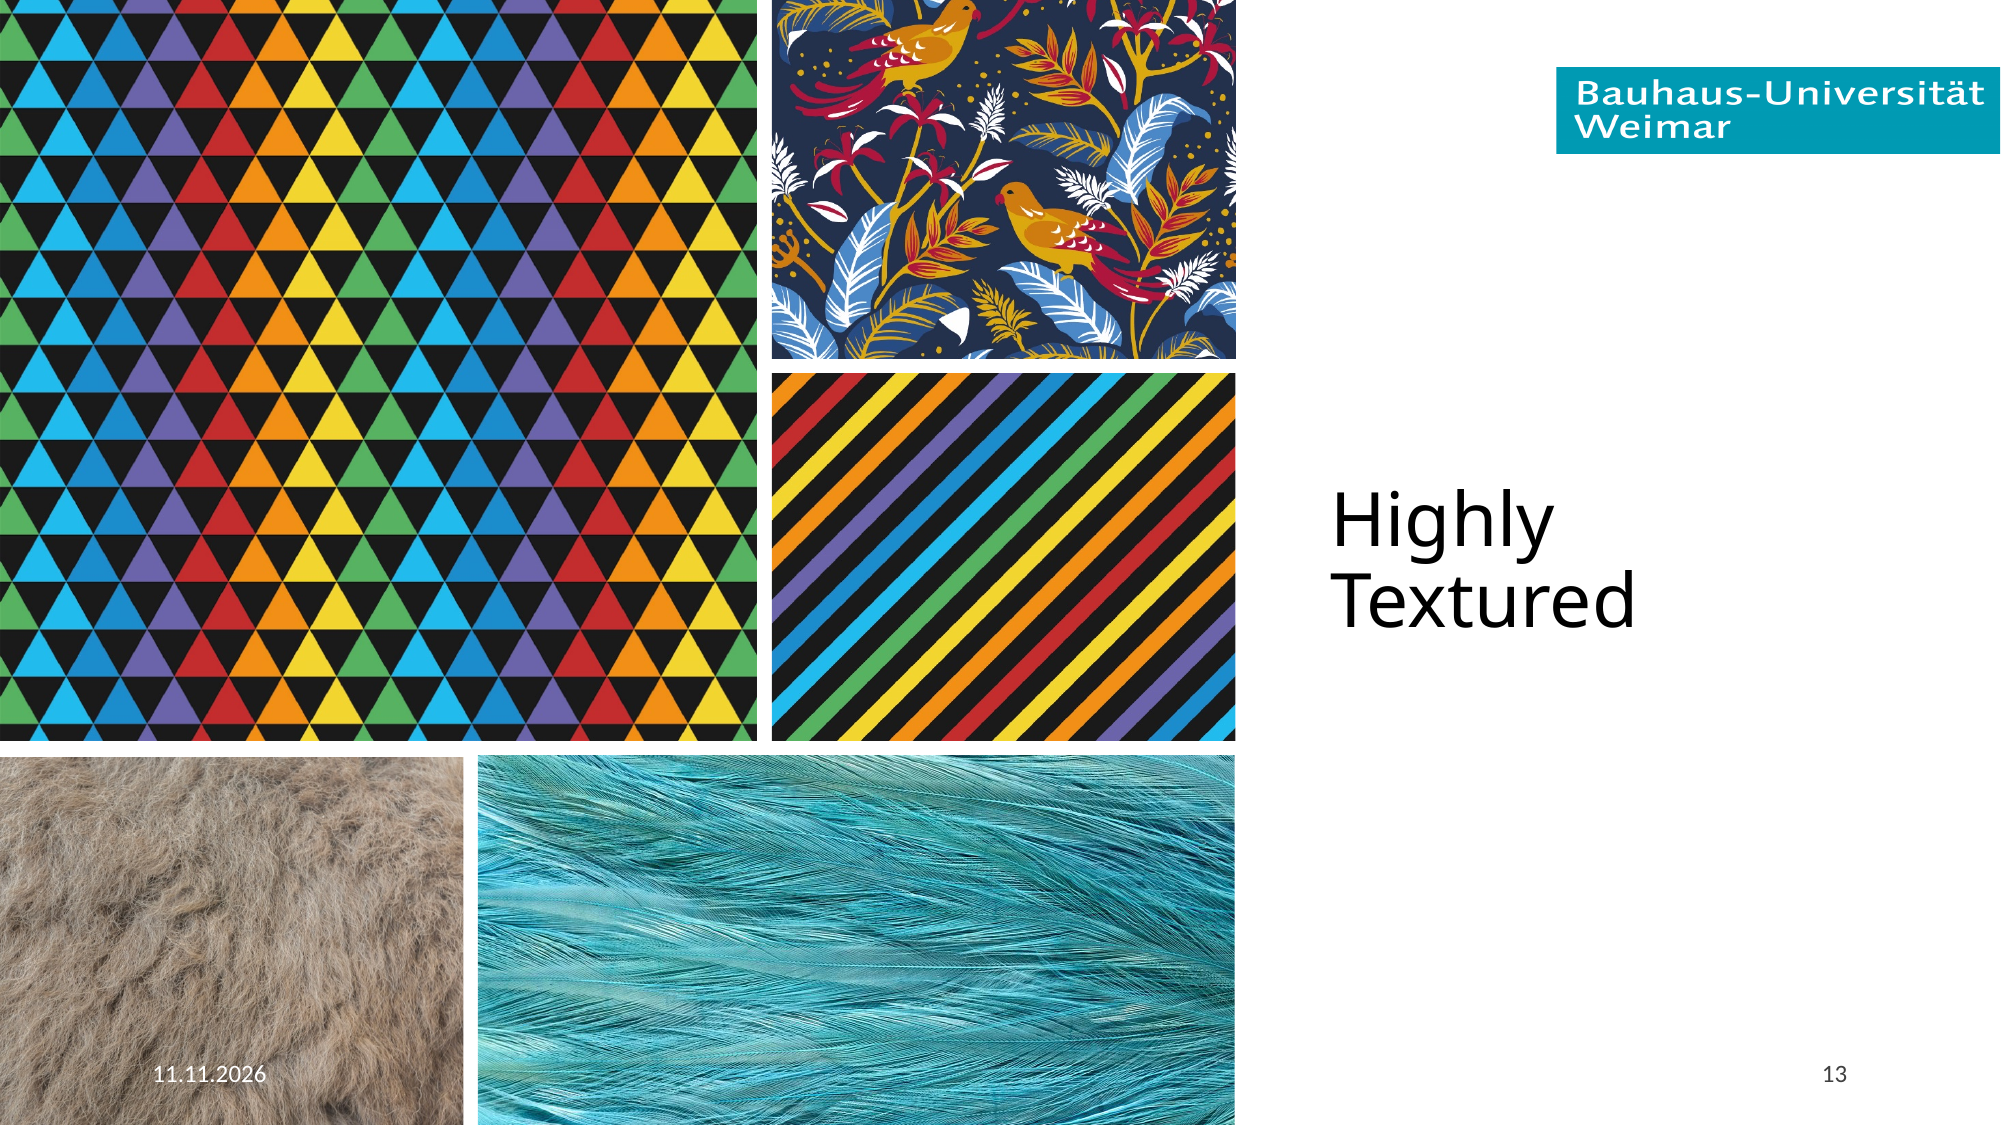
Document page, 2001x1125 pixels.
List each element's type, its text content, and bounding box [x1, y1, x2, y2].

picture [1556, 67, 2001, 154]
slide_number 13 [1412, 1042, 1863, 1103]
picture [0, 0, 757, 741]
picture [771, 0, 1236, 359]
picture [477, 755, 1235, 1125]
title Highly Textured [1315, 426, 1863, 699]
picture [0, 757, 464, 1125]
picture [771, 373, 1236, 741]
